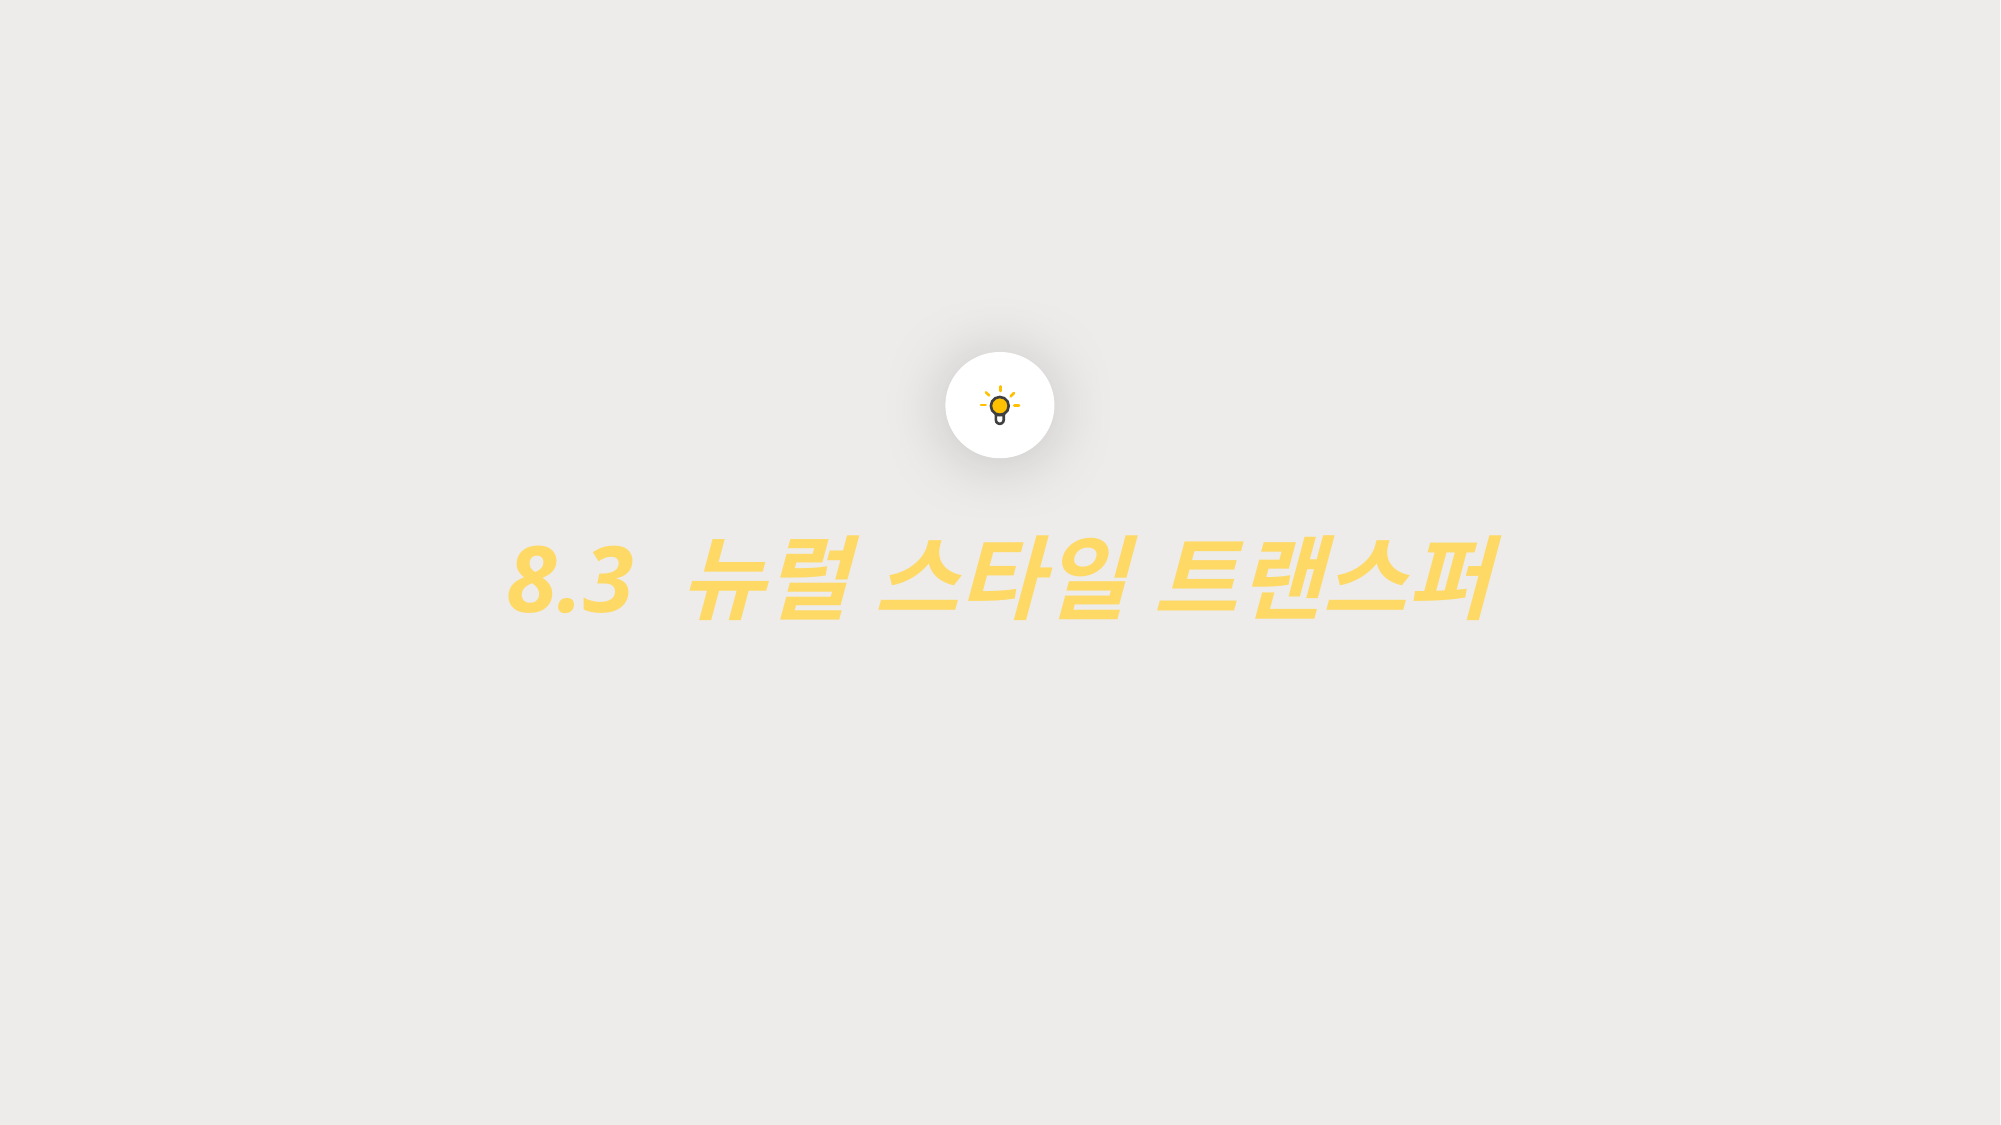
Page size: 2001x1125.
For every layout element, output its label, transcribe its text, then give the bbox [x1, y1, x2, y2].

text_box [980, 386, 1019, 424]
text_box 8.3 뉴럴 스타일 트랜스퍼 [492, 458, 1507, 638]
text_box [944, 350, 1056, 460]
